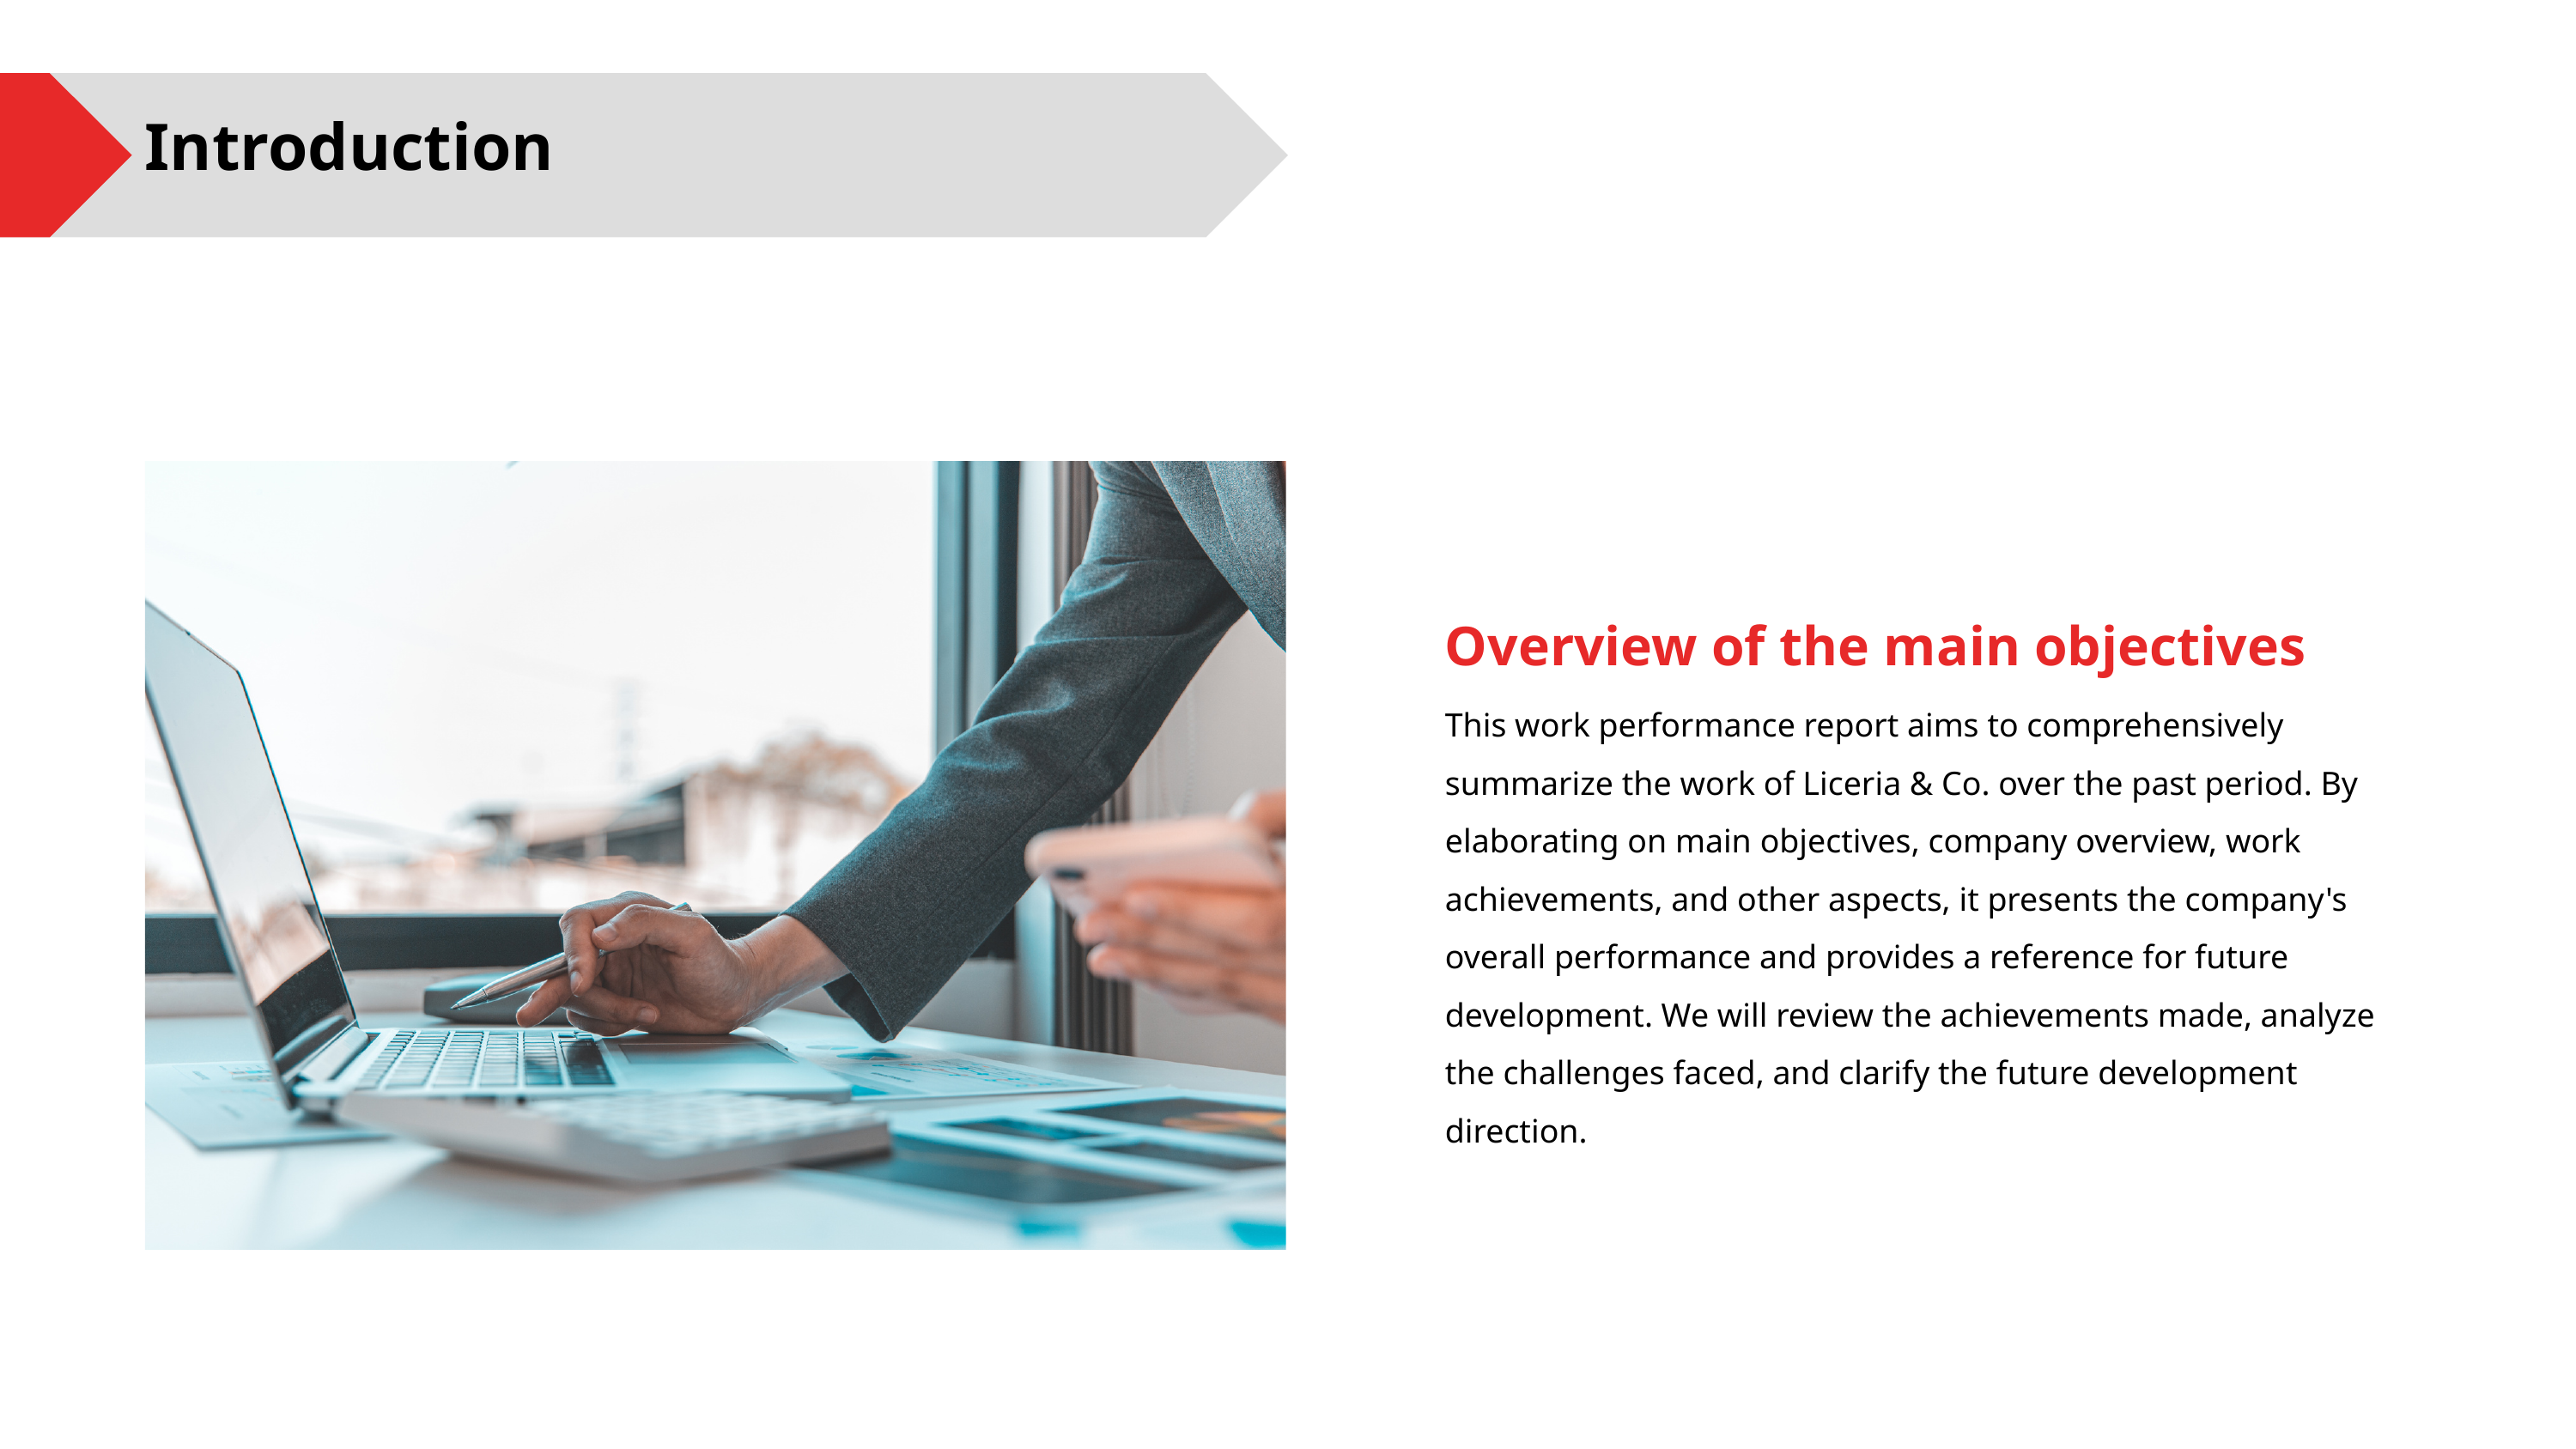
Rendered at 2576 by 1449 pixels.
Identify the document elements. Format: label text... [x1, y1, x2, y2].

text_box Overview of the main objectives [1444, 611, 2432, 676]
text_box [0, 72, 132, 238]
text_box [132, 72, 1289, 238]
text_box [144, 461, 1286, 1251]
text_box This work performance report aims to comprehensively summarize the work of Liceria & Co. over the past period. By elaborating on main objectives, company overview, work achievements, and other aspects, it presents the company's overall performance and provides a reference for future development. We will review the achievements made, analyze the challenges faced, and clarify the future development direction. [1444, 685, 2432, 1149]
